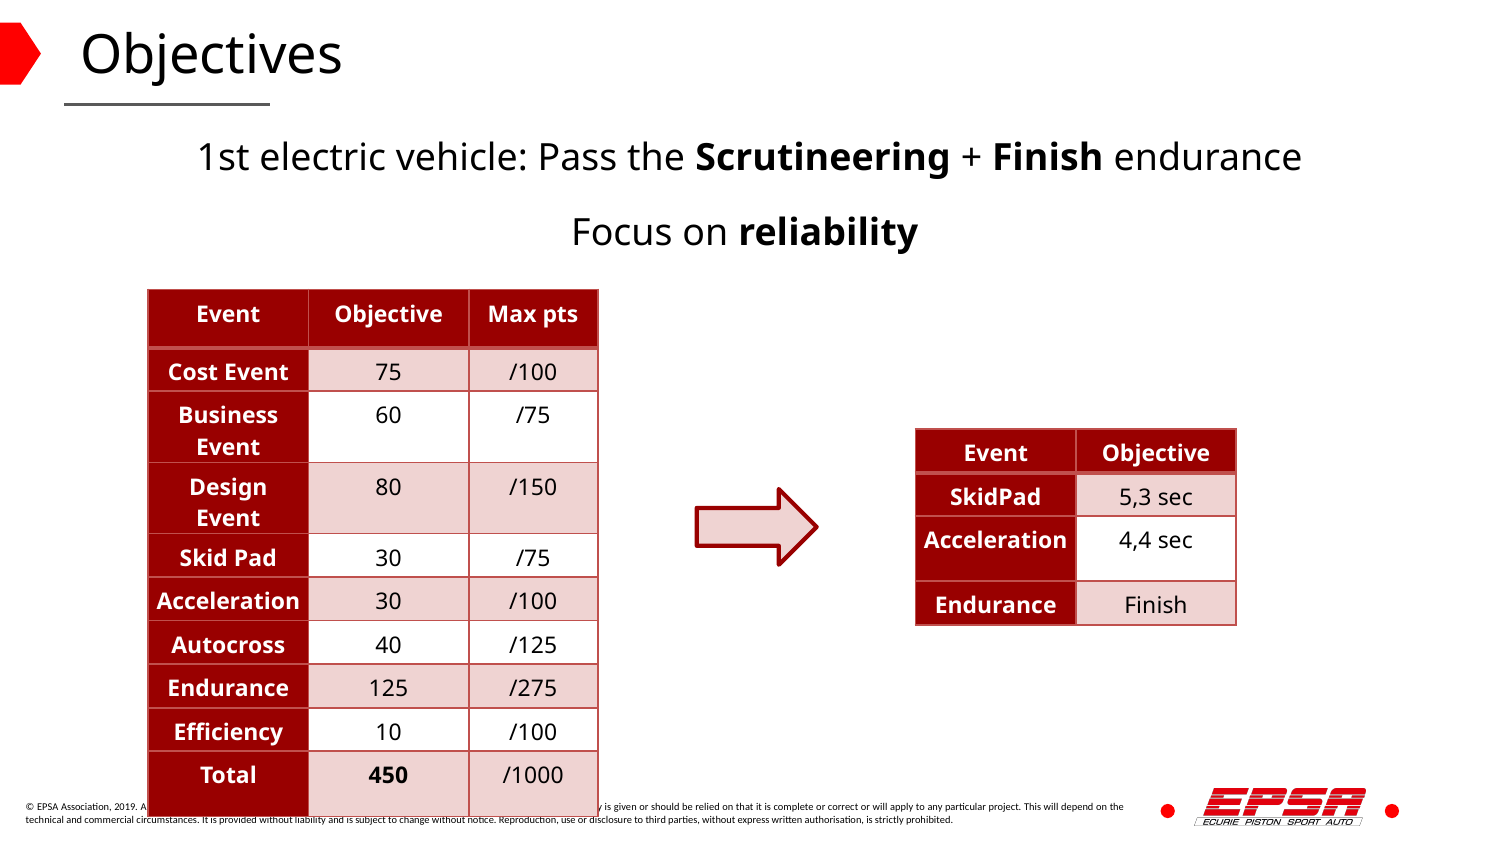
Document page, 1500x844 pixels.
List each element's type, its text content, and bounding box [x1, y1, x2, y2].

text_box 1st electric vehicle: Pass the Scrutineering + Finish endurance Focus on reliability [148, 125, 1352, 260]
picture [1194, 788, 1366, 826]
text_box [147, 289, 1237, 765]
title Objectives [72, 21, 1442, 90]
